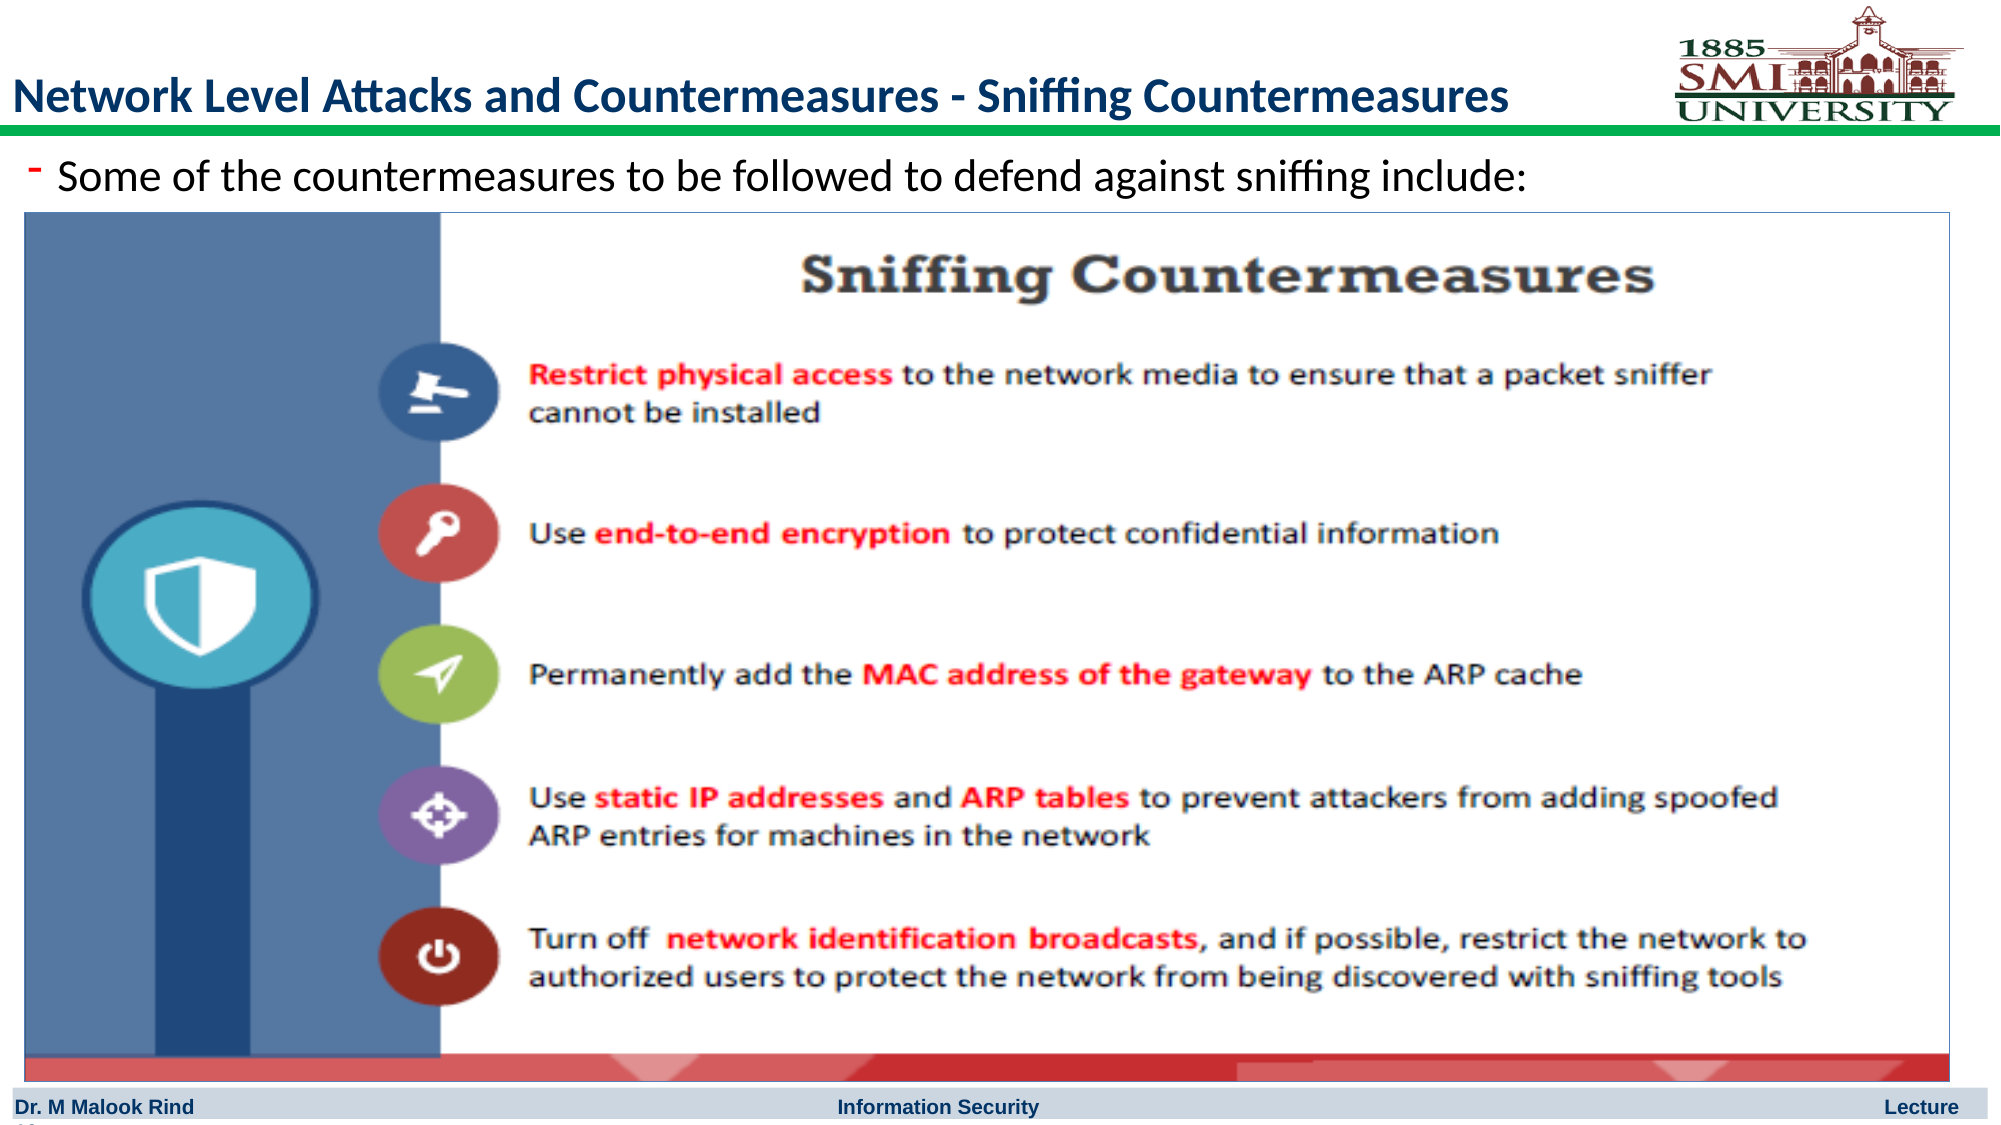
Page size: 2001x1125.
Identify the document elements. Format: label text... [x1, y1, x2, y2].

title Network Level Attacks and Countermeasures - Sniffing Countermeasures [12, 62, 1660, 124]
text_box Some of the countermeasures to be followed to defend against sniffing include: [12, 137, 1963, 208]
text_box Dr. M Malook Rind Information Security Lecture 10 [12, 1091, 1988, 1125]
picture [24, 212, 1951, 1082]
text_box [0, 125, 2000, 136]
picture [1674, 6, 1995, 126]
text_box [1953, 1087, 1988, 1091]
